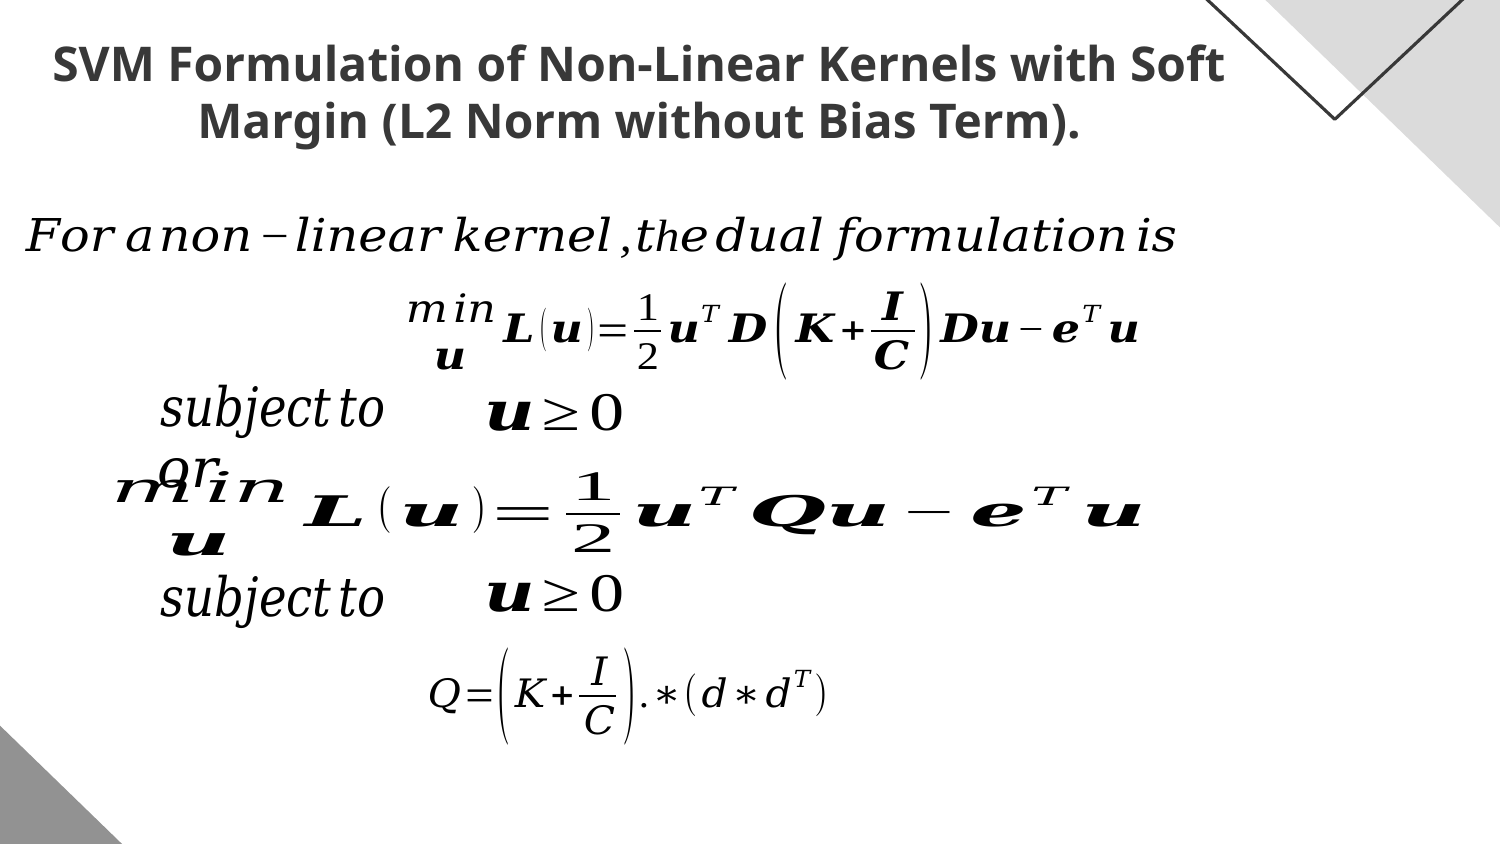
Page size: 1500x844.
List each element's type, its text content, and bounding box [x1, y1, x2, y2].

title SVM Formulation of Non-Linear Kernels with Soft Margin (L2 Norm without Bias Term). [0, 18, 1307, 161]
